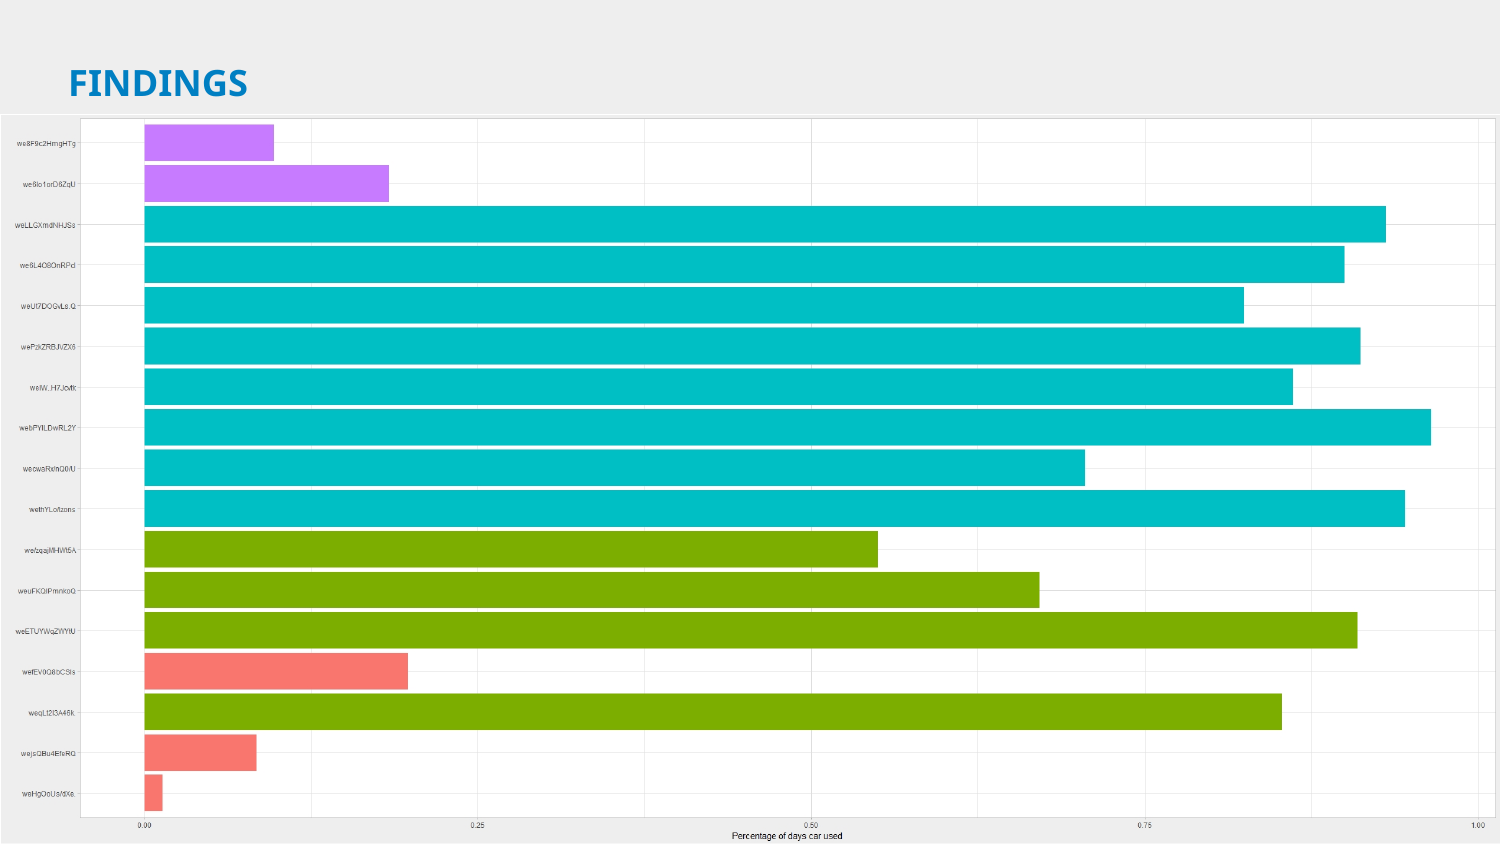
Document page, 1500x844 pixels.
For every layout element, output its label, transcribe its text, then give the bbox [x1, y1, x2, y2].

title findings [53, 49, 571, 112]
picture [0, 114, 1500, 844]
